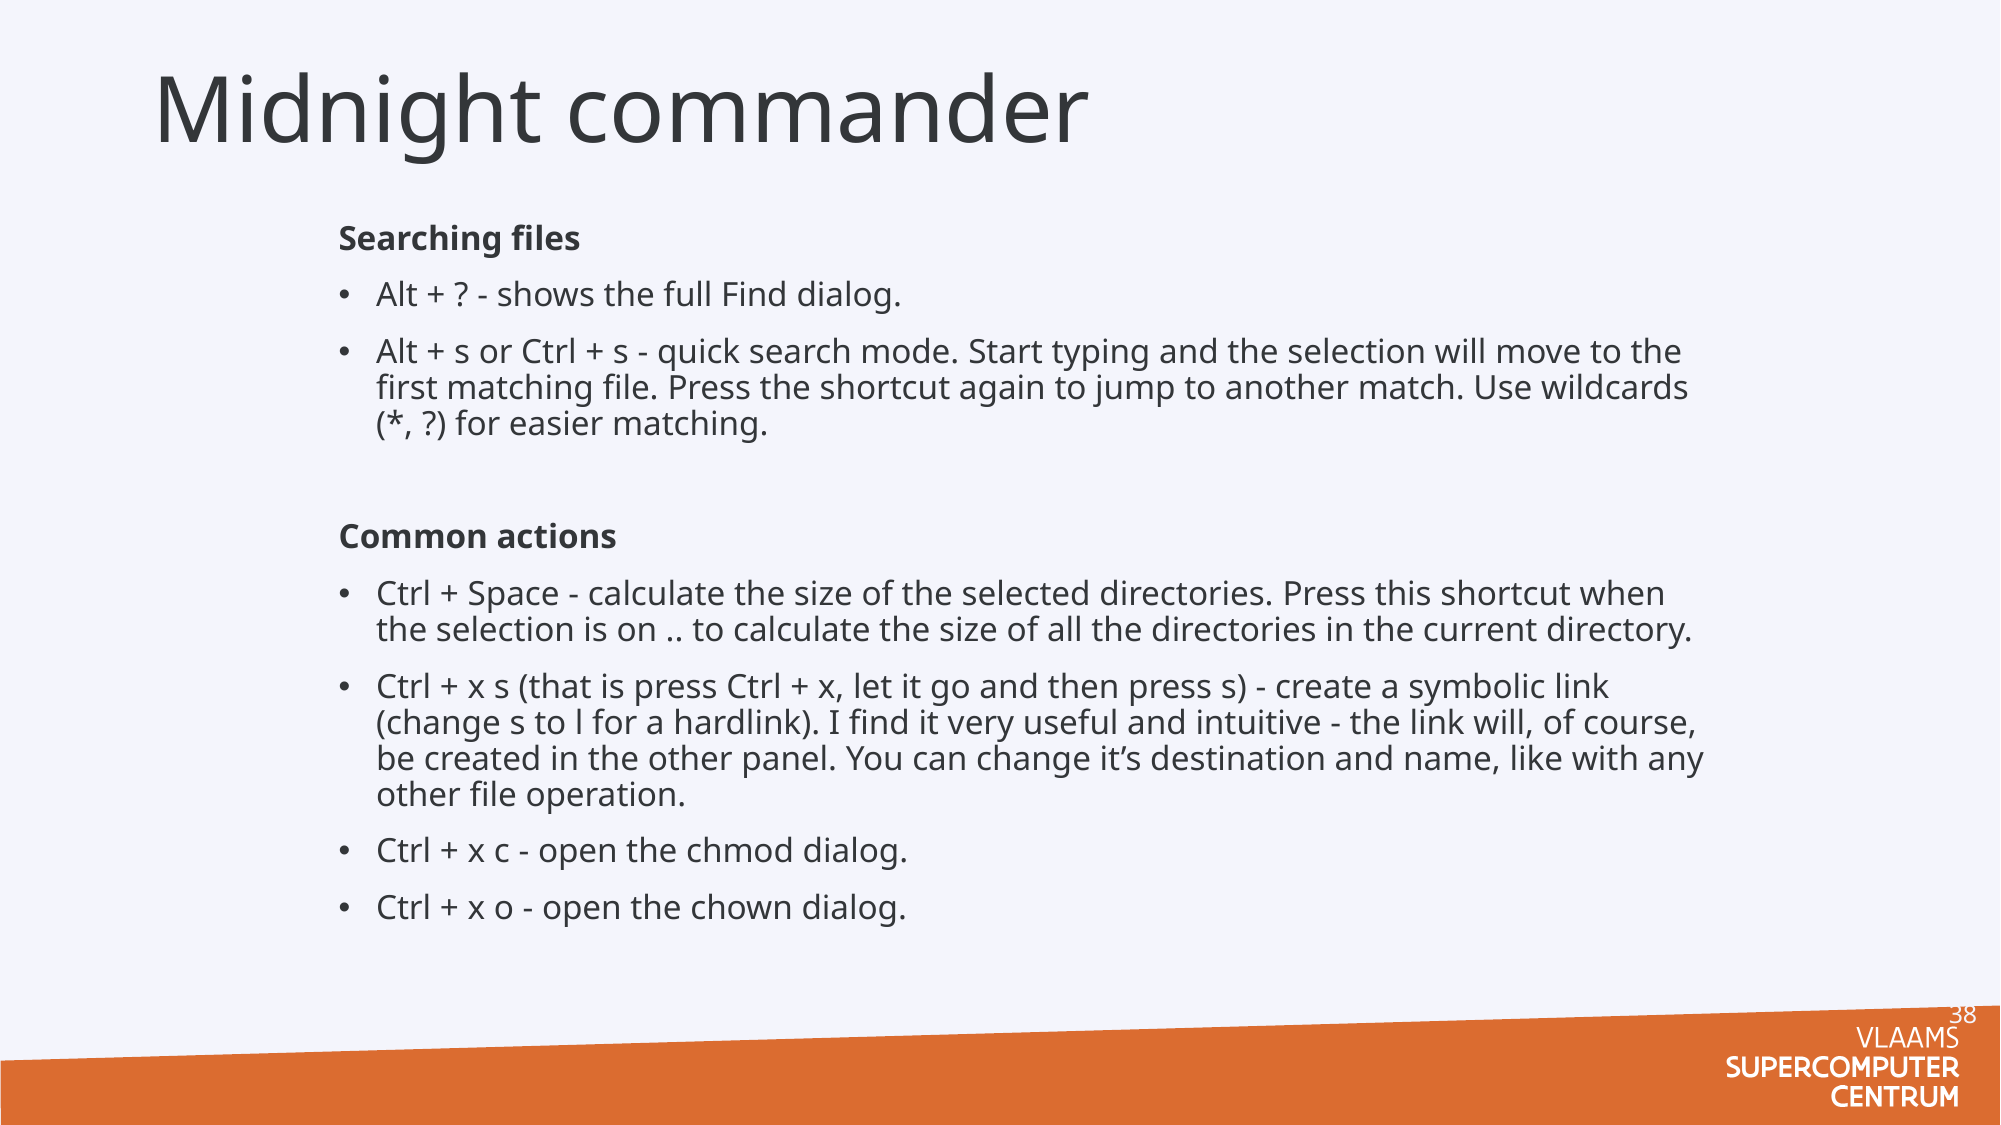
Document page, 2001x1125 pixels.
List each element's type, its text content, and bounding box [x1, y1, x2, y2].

title Midnight commander [137, 4, 1863, 222]
picture [1725, 1021, 1960, 1117]
list Searching files Alt + ? - shows the full Find dialog. Alt + s or Ctrl + s - quick search mode. Start typing and the selection will move to the first matching file. Press the shortcut again to jump to another match. Use wildcards (*, ?) for easier matching. Common actions Ctrl + Space - calculate the size of the selected directories. Press this shortcut when the selection is on .. to calculate the size of all the directories in the current directory. Ctrl + x s (that is press Ctrl + x, let it go and then press s) - create a symbolic link (change s to l for a hardlink). I find it very useful and intuitive - the link will, of course, be created in the other panel. You can change it’s destination and name, like with any other file operation. Ctrl + x c - open the chmod dialog. Ctrl + x o - open the chown dialog. [338, 221, 1721, 948]
slide_number 38 [1787, 992, 1993, 1040]
